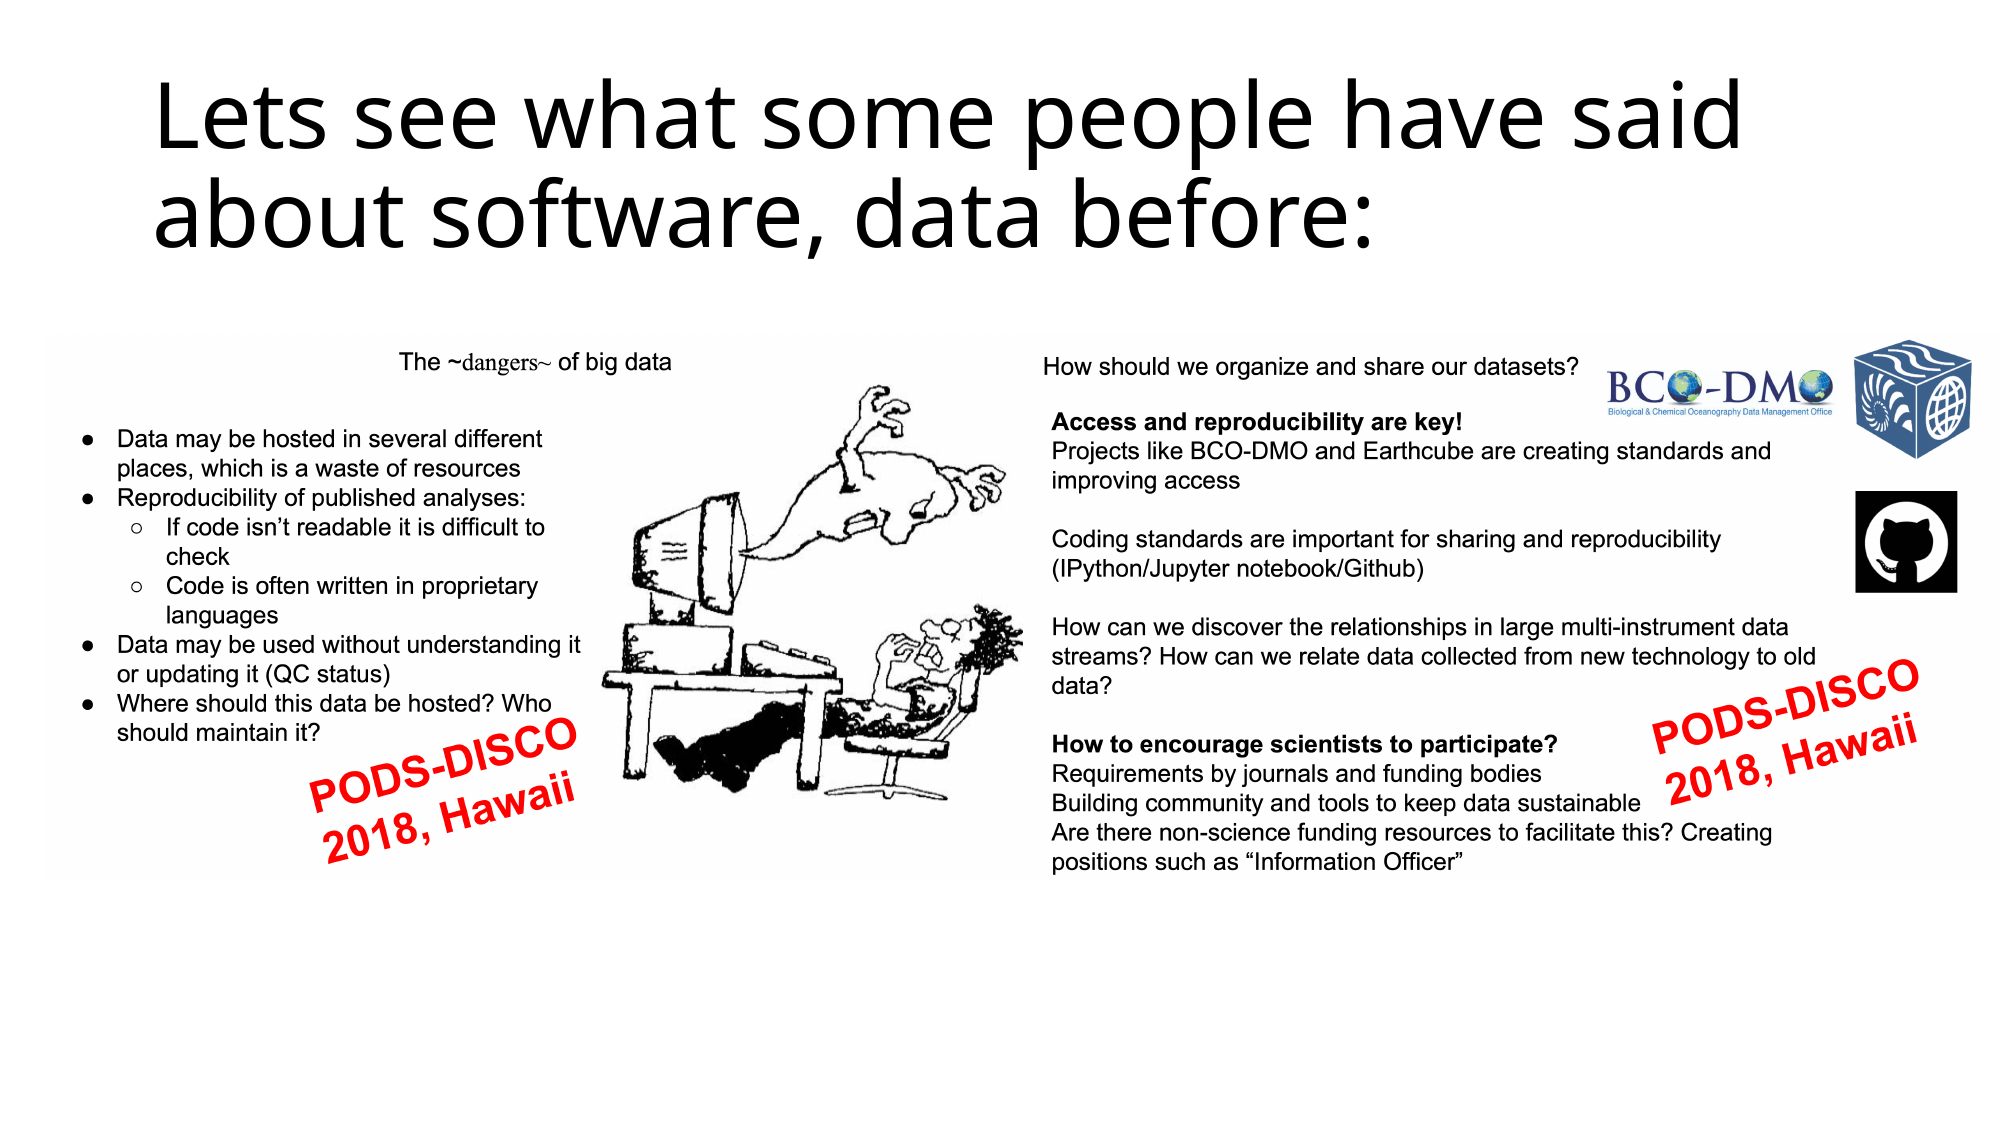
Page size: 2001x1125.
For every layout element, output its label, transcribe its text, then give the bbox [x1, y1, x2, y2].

title Lets see what some people have said about software, data before: [137, 59, 1863, 278]
picture [45, 333, 1023, 881]
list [1023, 333, 2000, 881]
